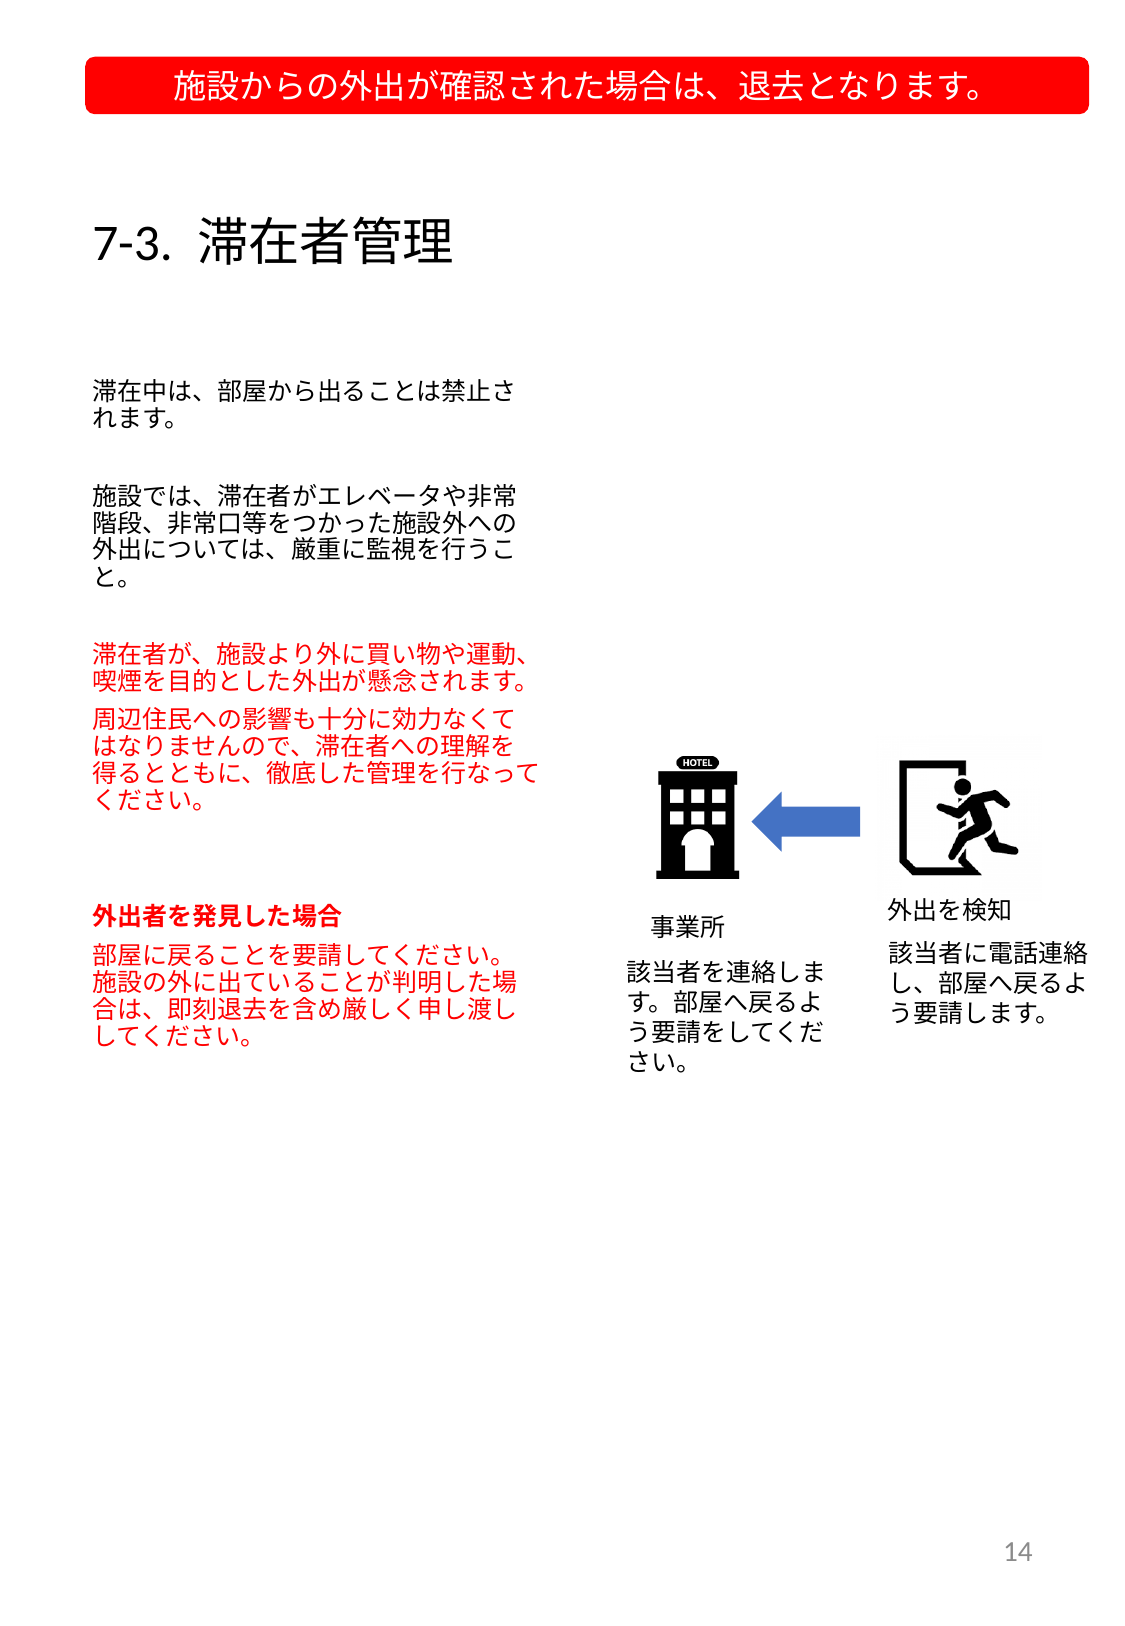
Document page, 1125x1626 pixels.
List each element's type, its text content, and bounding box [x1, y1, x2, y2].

picture [875, 734, 1042, 901]
text_box 該当者に電話連絡し、部屋へ戻るよう要請します。 [873, 929, 1118, 1035]
picture [636, 756, 759, 879]
list 滞在中は、部屋から出ることは禁止されます。 施設では、滞在者がエレベータや非常階段、非常口等をつかった施設外への外出については、厳重に監視を行うこと。 滞在者が、施設より外に買い物や運動、喫煙を目的とした外出が懸念されます。 周辺住民への影響も十分に効力なくてはなりませんので、滞在者への理解を得るとともに、徹底した管理を行なってください。 外出者を発見した場合 部屋に戻ることを要請してください。施設の外に出ていることが判明した場合は、即刻退去を含め厳しく申し渡ししてください。 [77, 371, 556, 1220]
text_box [759, 789, 862, 855]
text_box 外出を検知 [827, 887, 1073, 933]
text_box 該当者を連絡します。部屋へ戻るよう要請をしてください。 [611, 949, 857, 1084]
title 7-3. 滞在者管理 [77, 86, 1048, 401]
slide_number 14 [794, 1506, 1048, 1593]
text_box 事業所 [581, 903, 795, 949]
text_box 施設からの外出が確認された場合は、退去となります。 [84, 55, 1091, 116]
